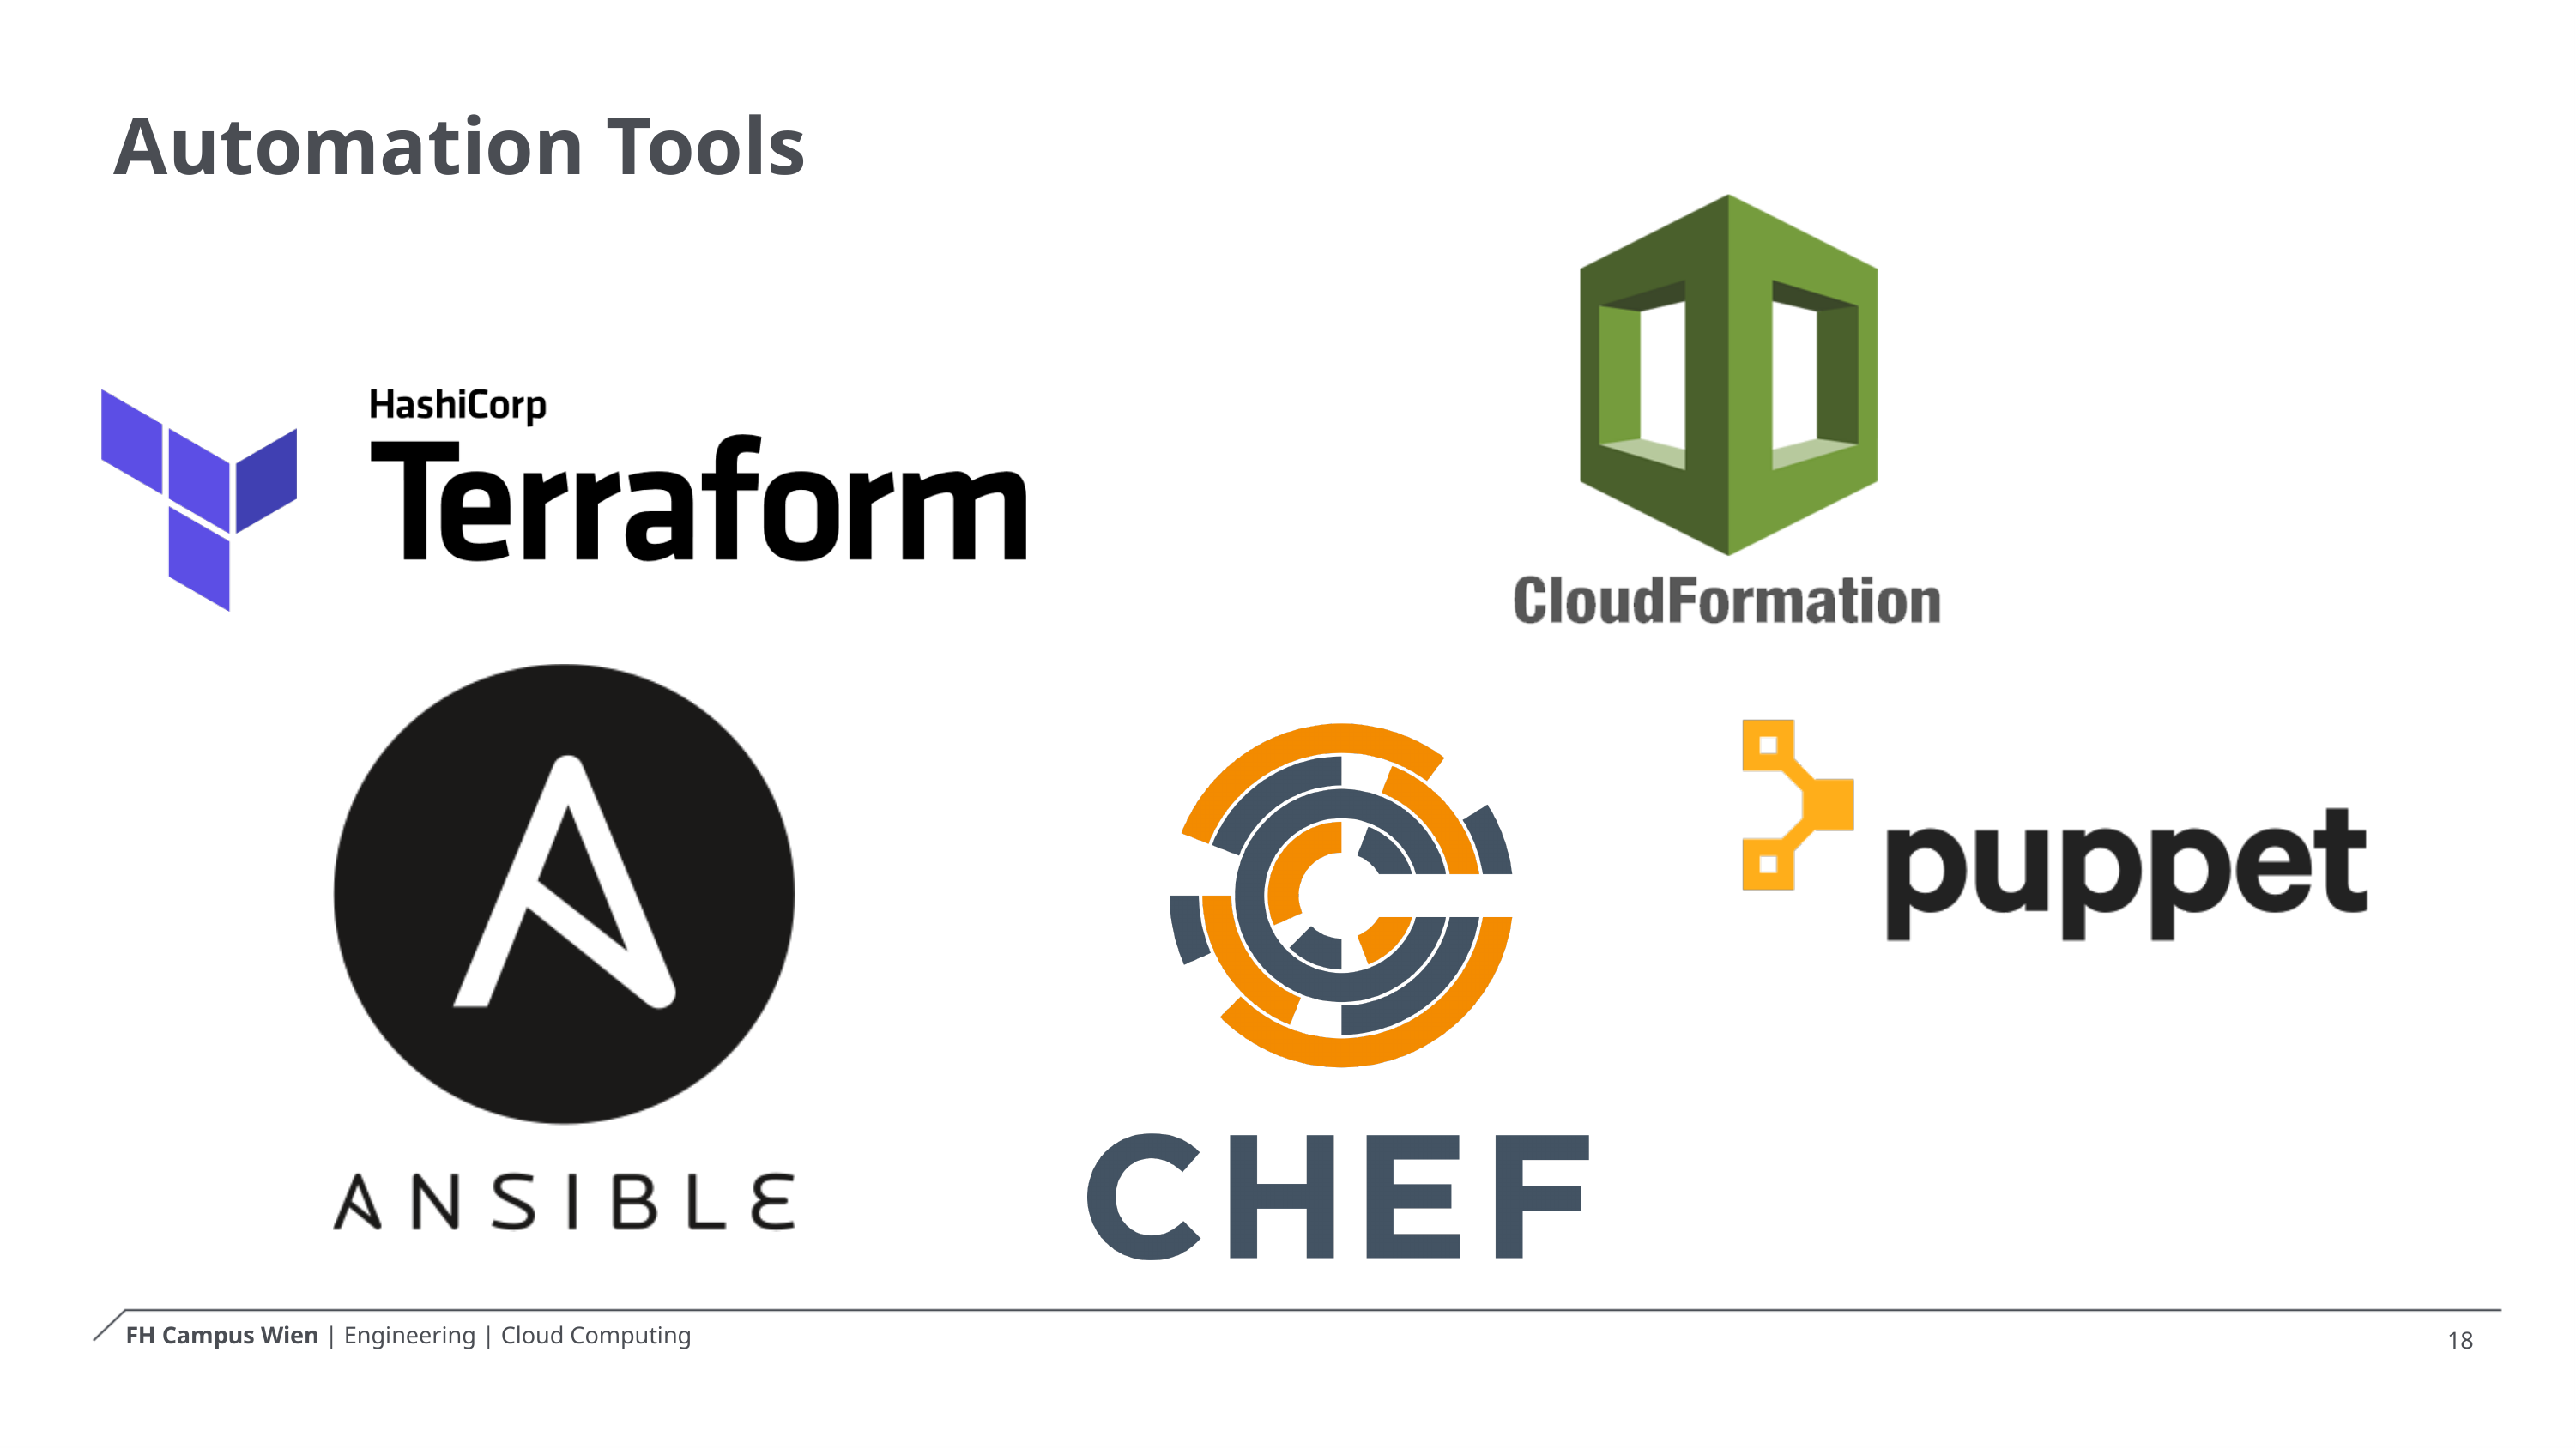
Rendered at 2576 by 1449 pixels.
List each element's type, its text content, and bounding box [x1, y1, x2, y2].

title Automation Tools [101, 100, 2500, 200]
picture [0, 0, 2576, 1448]
